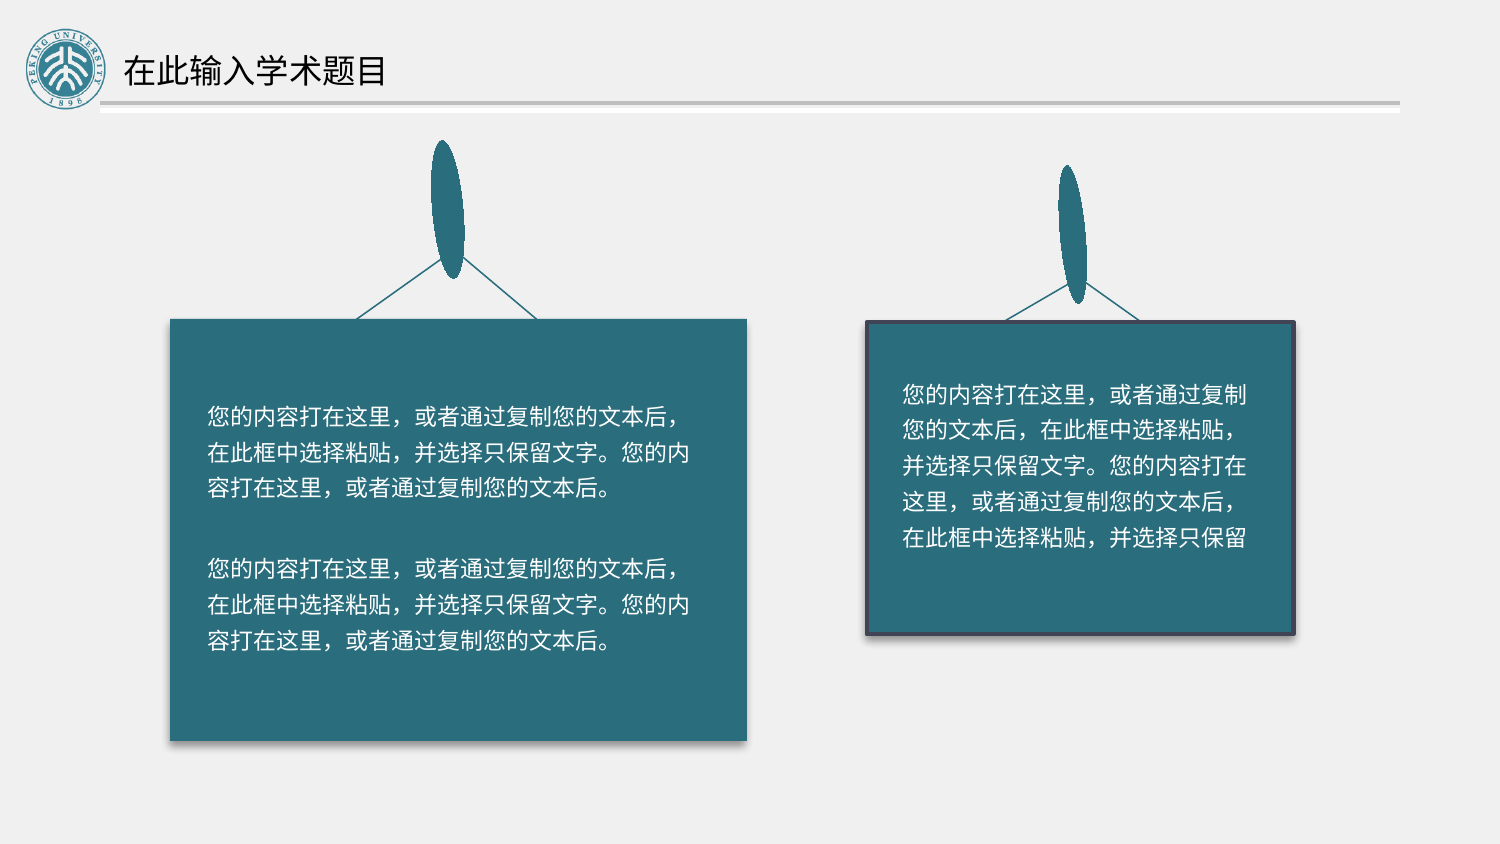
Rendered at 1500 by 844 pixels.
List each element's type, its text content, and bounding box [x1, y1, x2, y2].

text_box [866, 165, 1294, 635]
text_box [169, 140, 748, 742]
text_box 在此输入学术题目 [95, 0, 418, 141]
picture [23, 28, 106, 110]
